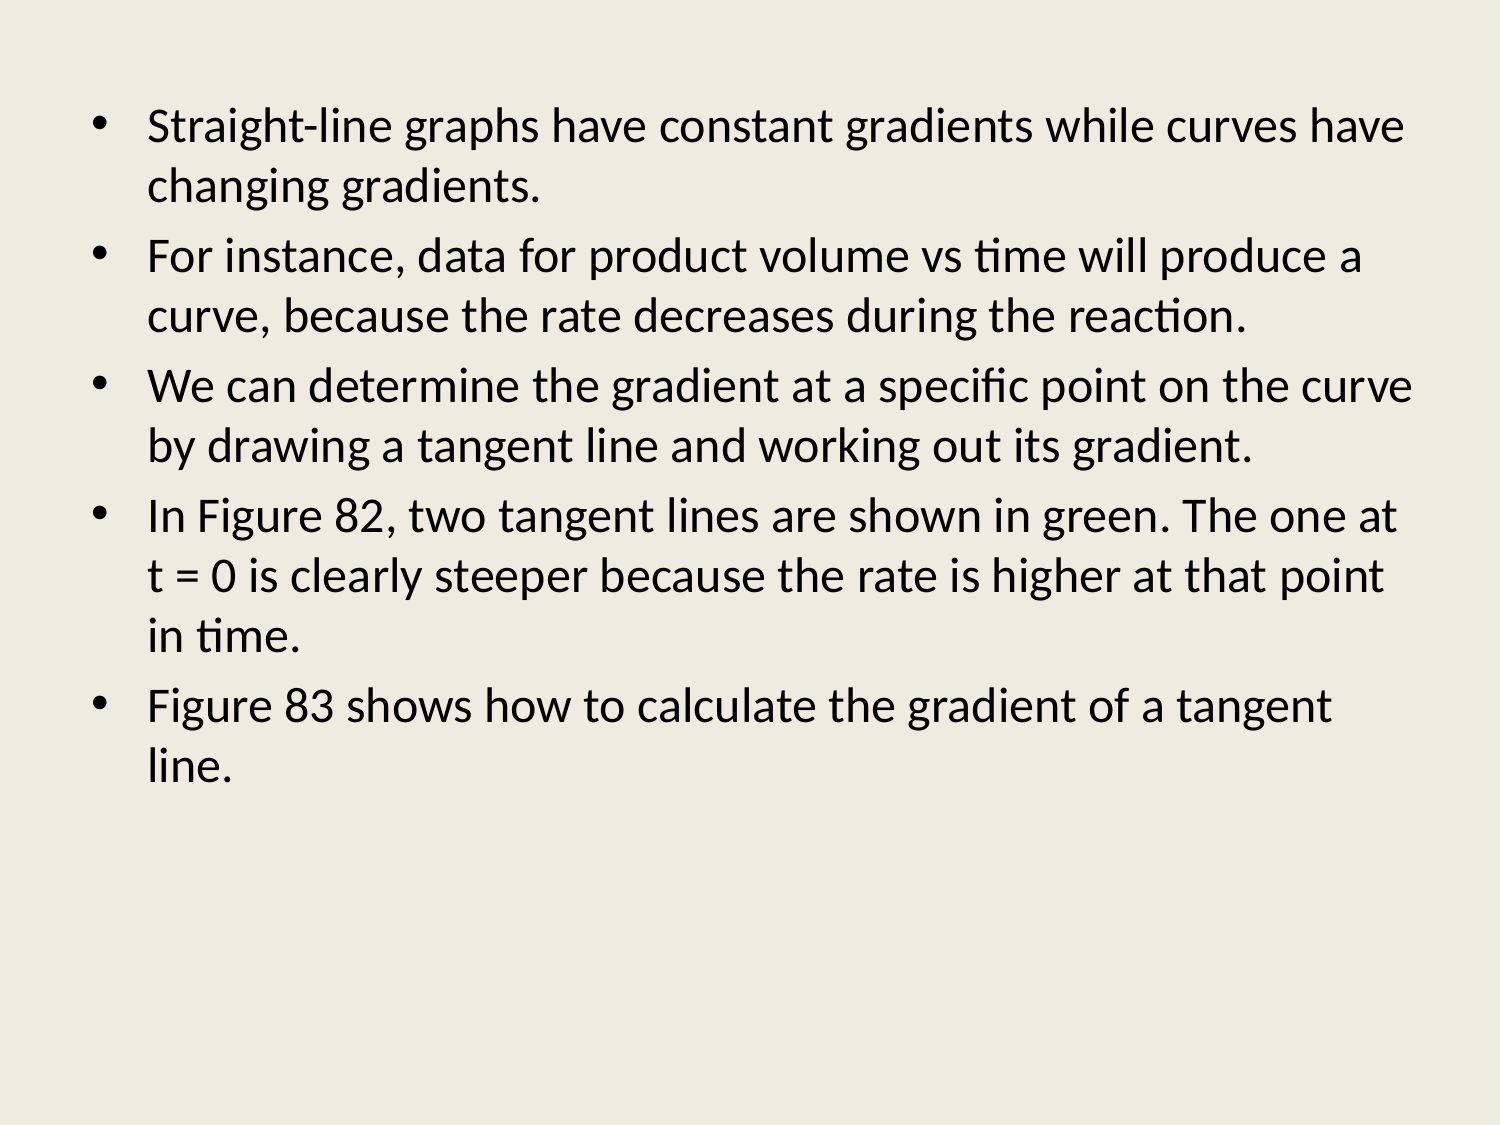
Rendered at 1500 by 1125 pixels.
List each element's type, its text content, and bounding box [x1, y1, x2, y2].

list Straight-line graphs have constant gradients while curves have changing gradients. For instance, data for product volume vs time will produce a curve, because the rate decreases during the reaction. We can determine the gradient at a specific point on the curve by drawing a tangent line and working out its gradient. In Figure 82, two tangent lines are shown in green. The one at t = 0 is clearly steeper because the rate is higher at that point in time. Figure 83 shows how to calculate the gradient of a tangent line. [76, 84, 1439, 1005]
